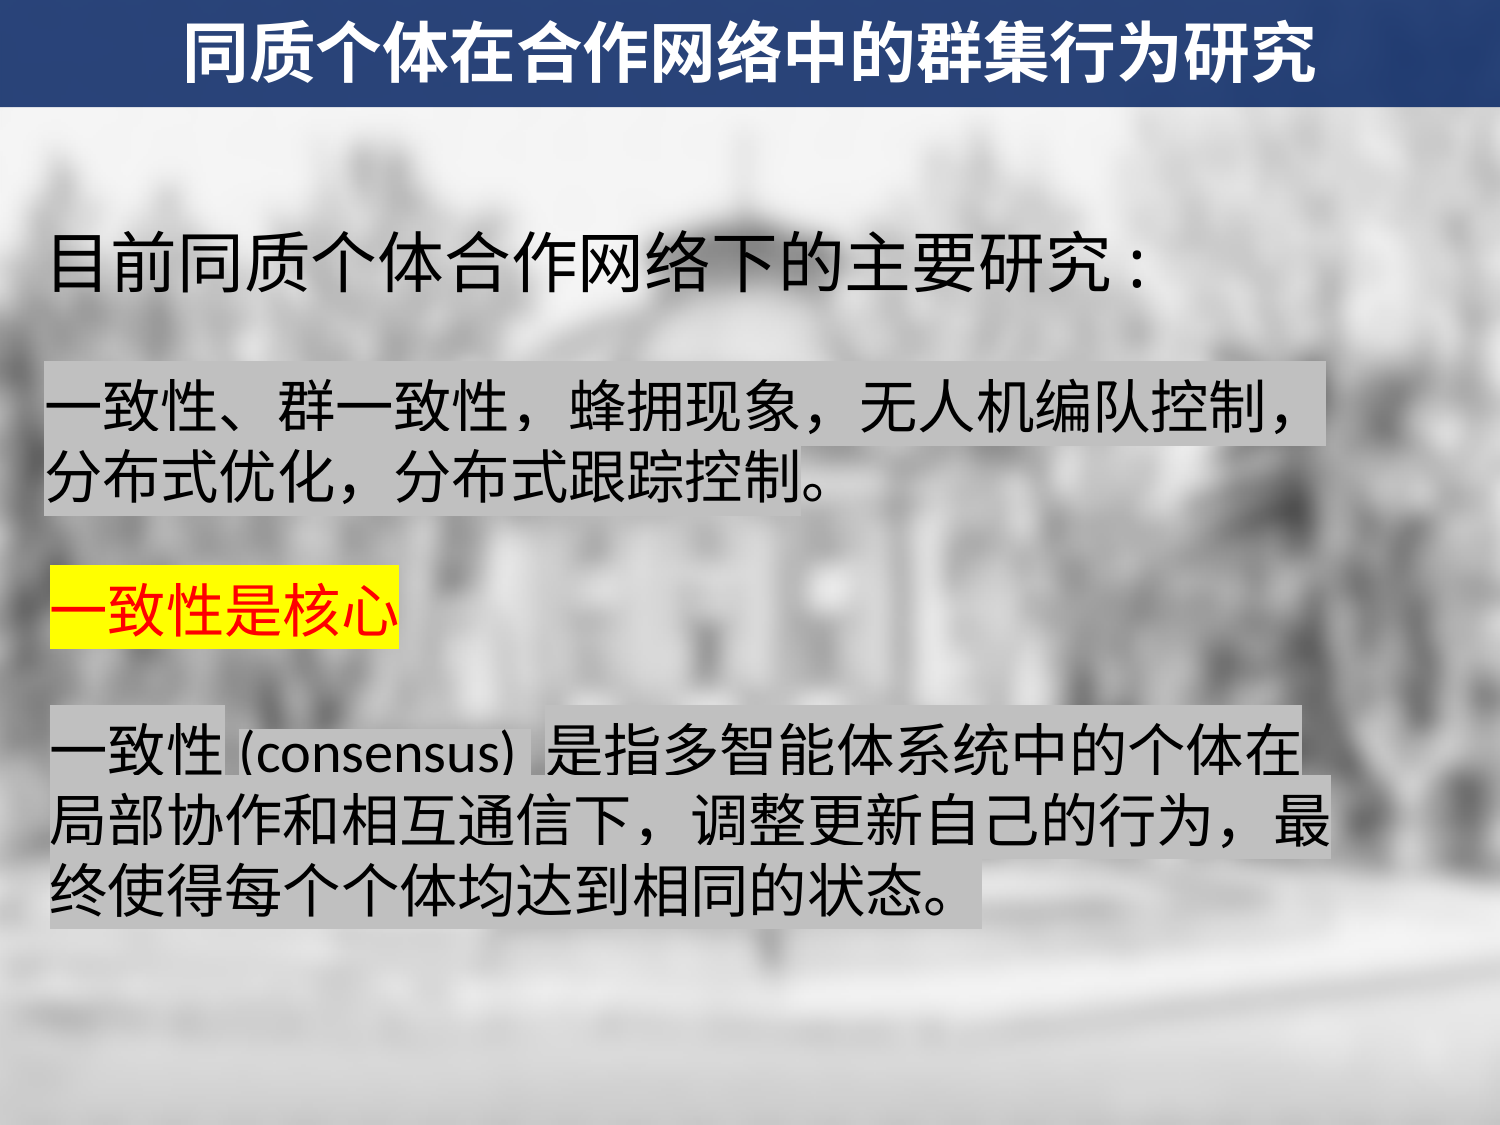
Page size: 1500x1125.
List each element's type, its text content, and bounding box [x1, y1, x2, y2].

picture [0, 109, 1500, 1125]
text_box 一致性是核心 一致性(consensus) 是指多智能体系统中的个体在局部协作和相互通信下，调整更新自己的行为，最终使得每个个体均达到相同的状态。 [34, 566, 1370, 977]
text_box 目前同质个体合作网络下的主要研究: 一致性、群一致性，蜂拥现象，无人机编队控制，分布式优化，分布式跟踪控制。 [29, 213, 1365, 563]
text_box 同质个体在合作网络中的群集行为研究 [0, 0, 1500, 109]
